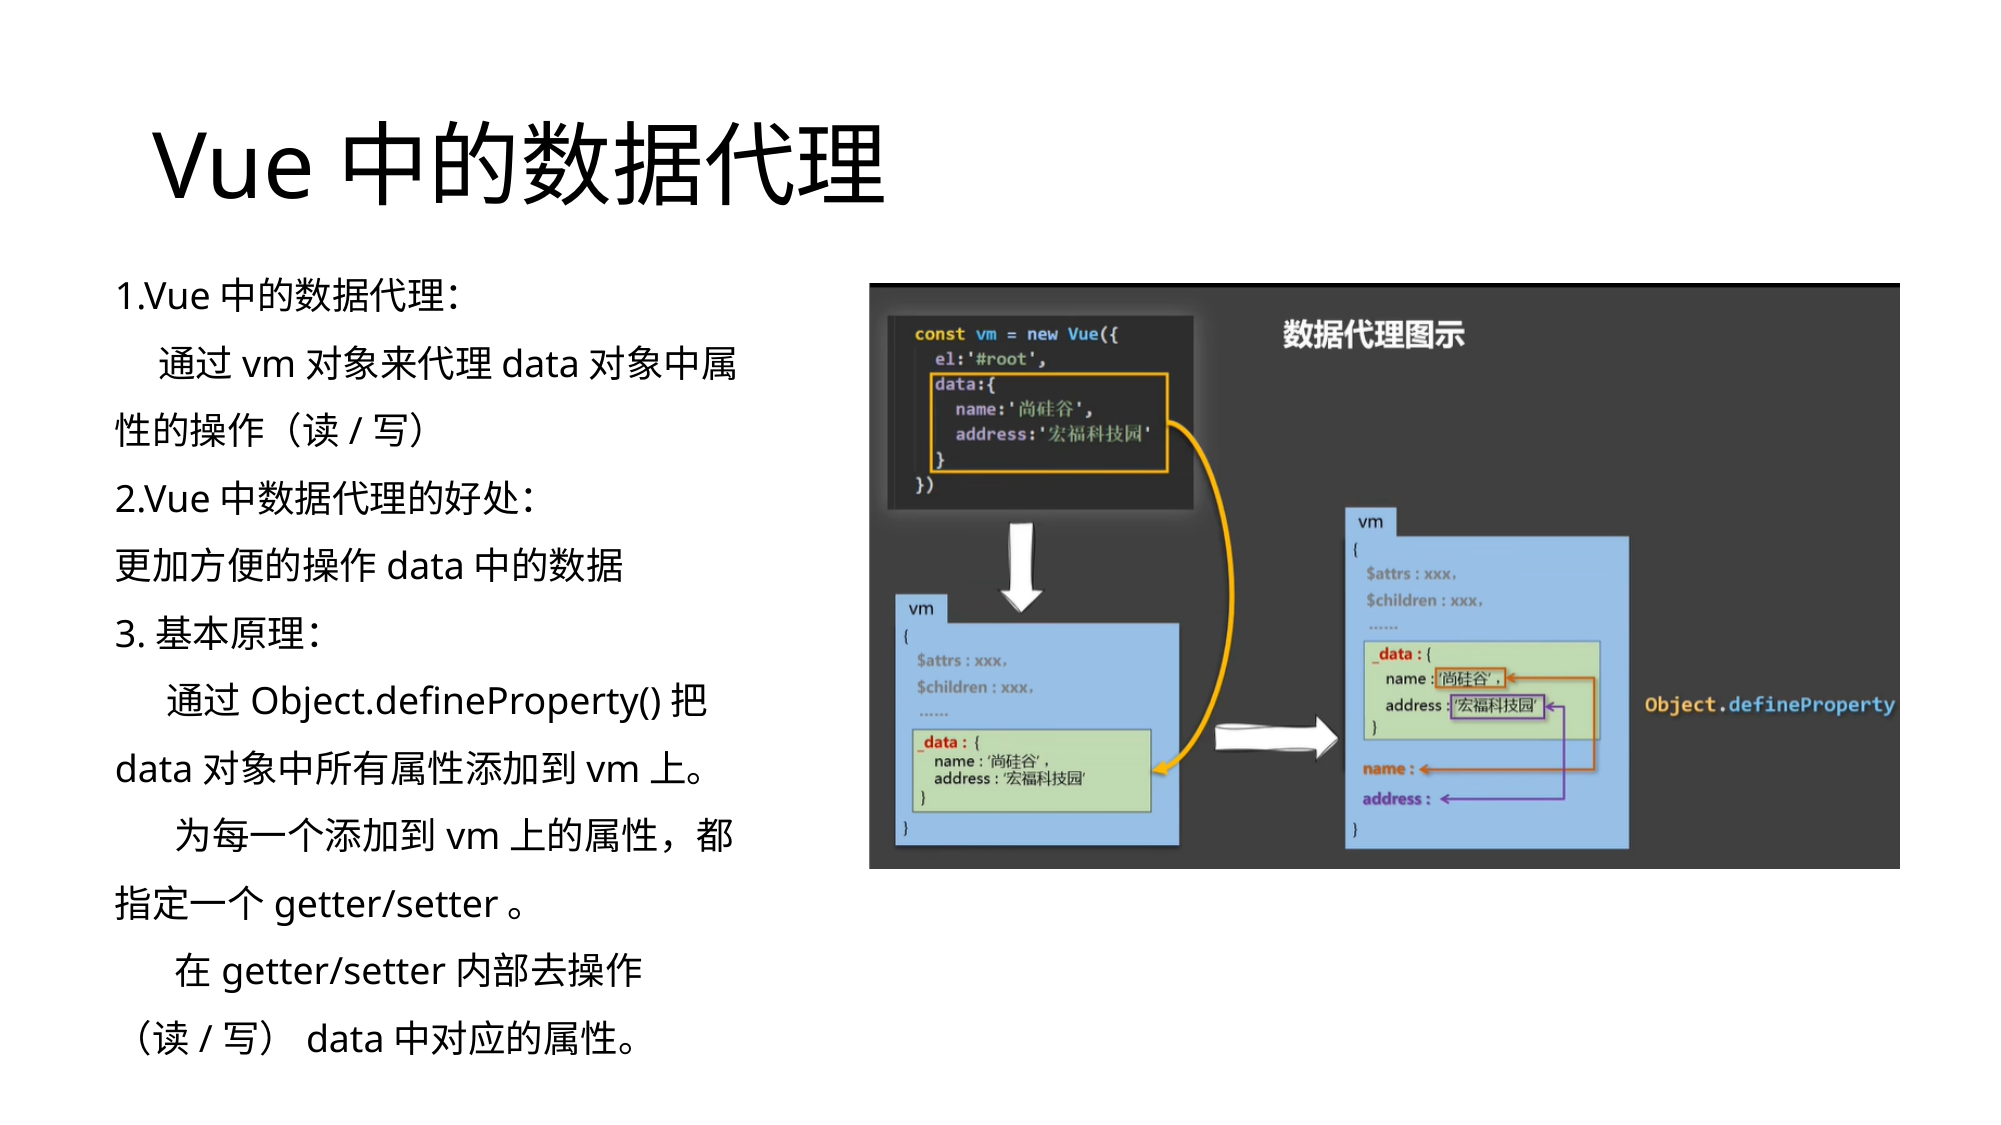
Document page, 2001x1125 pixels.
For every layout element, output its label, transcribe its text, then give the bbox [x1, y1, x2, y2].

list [869, 283, 1900, 869]
text_box 1.Vue中的数据代理： ​ 通过vm对象来代理data对象中属性的操作（读/写） 2.Vue中数据代理的好处： 更加方便的操作data中的数据 3.基本原理： ​ 通过Object.defineProperty()把data对象中所有属性添加到vm上。 ​ 为每一个添加到vm上的属性，都指定一个getter/setter。 ​ 在getter/setter内部去操作（读/写）data中对应的属性。 [100, 242, 771, 1068]
title Vue中的数据代理 [137, 59, 1863, 278]
